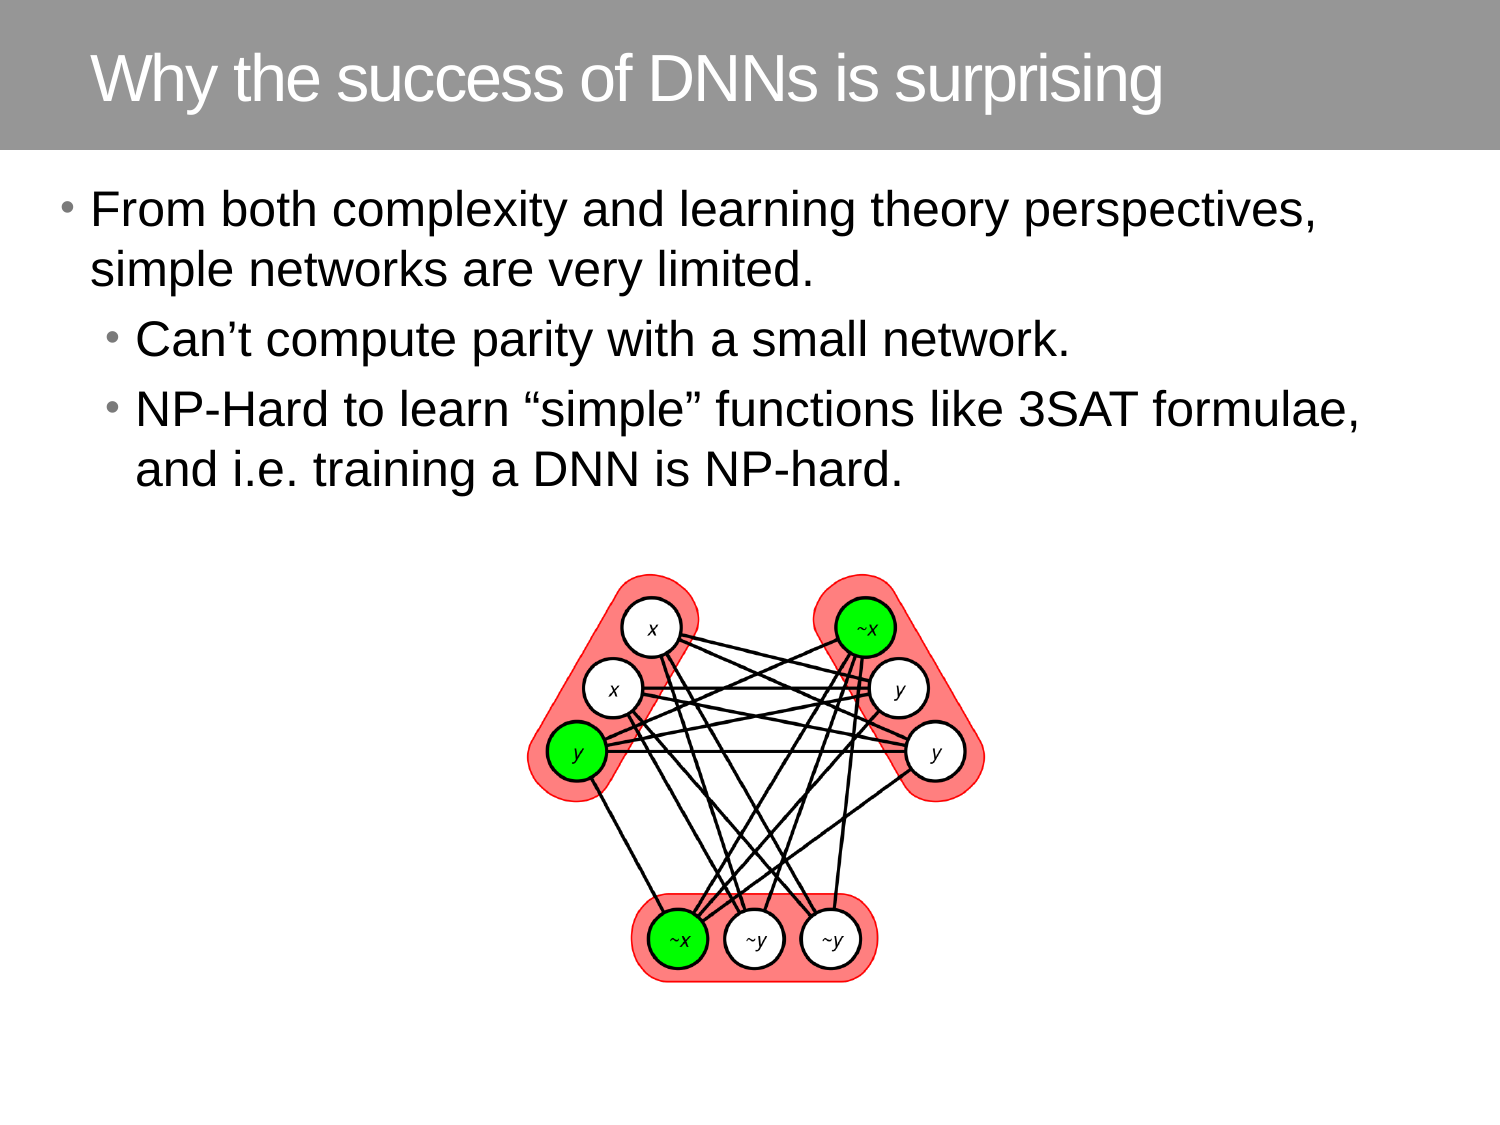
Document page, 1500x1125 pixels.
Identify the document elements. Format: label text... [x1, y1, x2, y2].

text_box From both complexity and learning theory perspectives, simple networks are very limited. Can’t compute parity with a small network. NP-Hard to learn “simple” functions like 3SAT formulae, and i.e. training a DNN is NP-hard. [45, 168, 1468, 1025]
title Why the success of DNNs is surprising [75, 0, 1425, 150]
picture [509, 555, 1004, 985]
